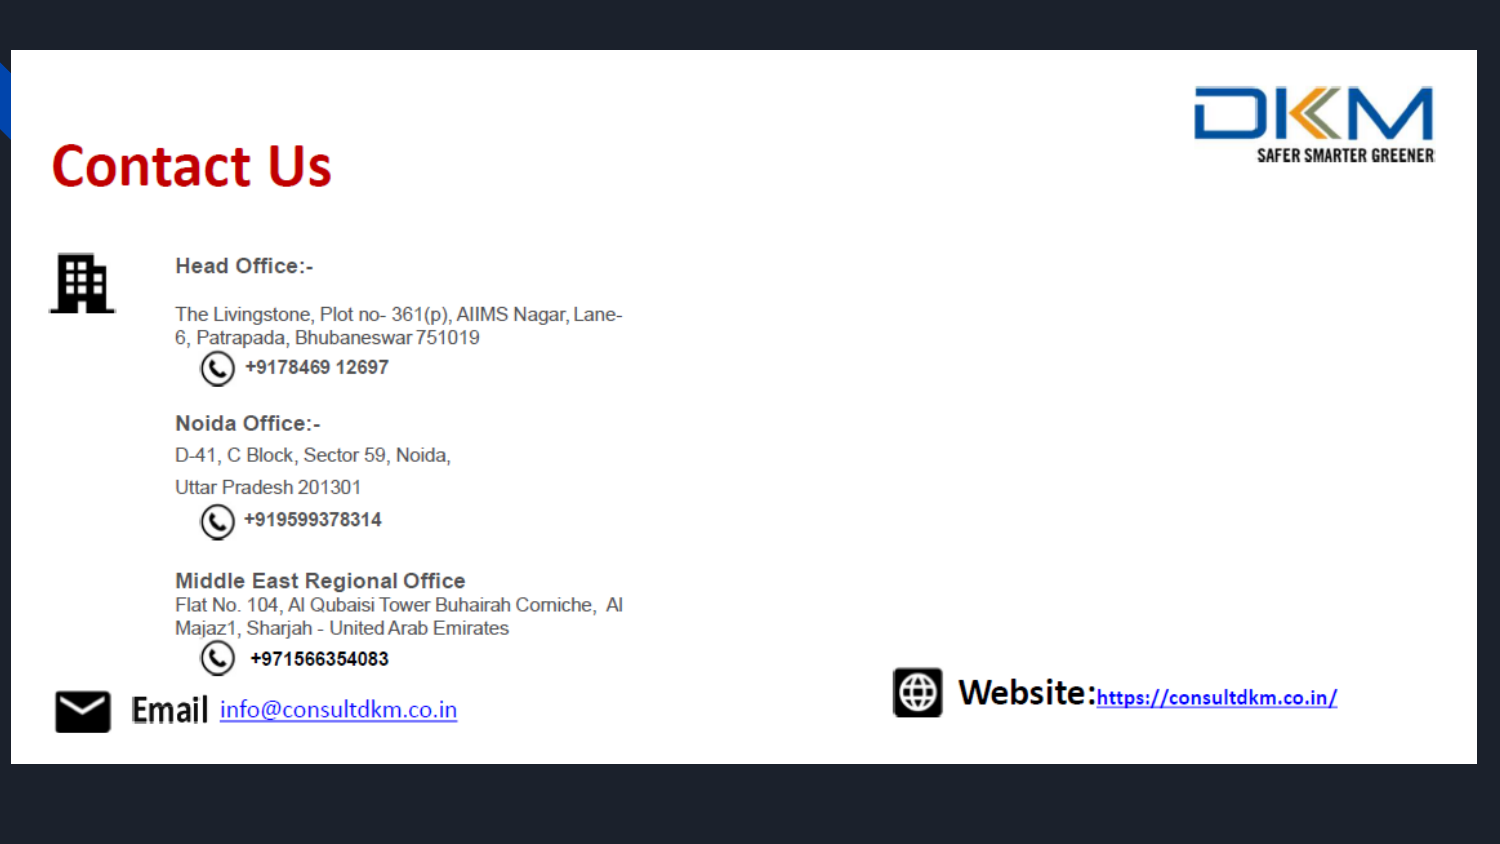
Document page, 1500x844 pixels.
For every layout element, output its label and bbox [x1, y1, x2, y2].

picture [11, 50, 1477, 764]
